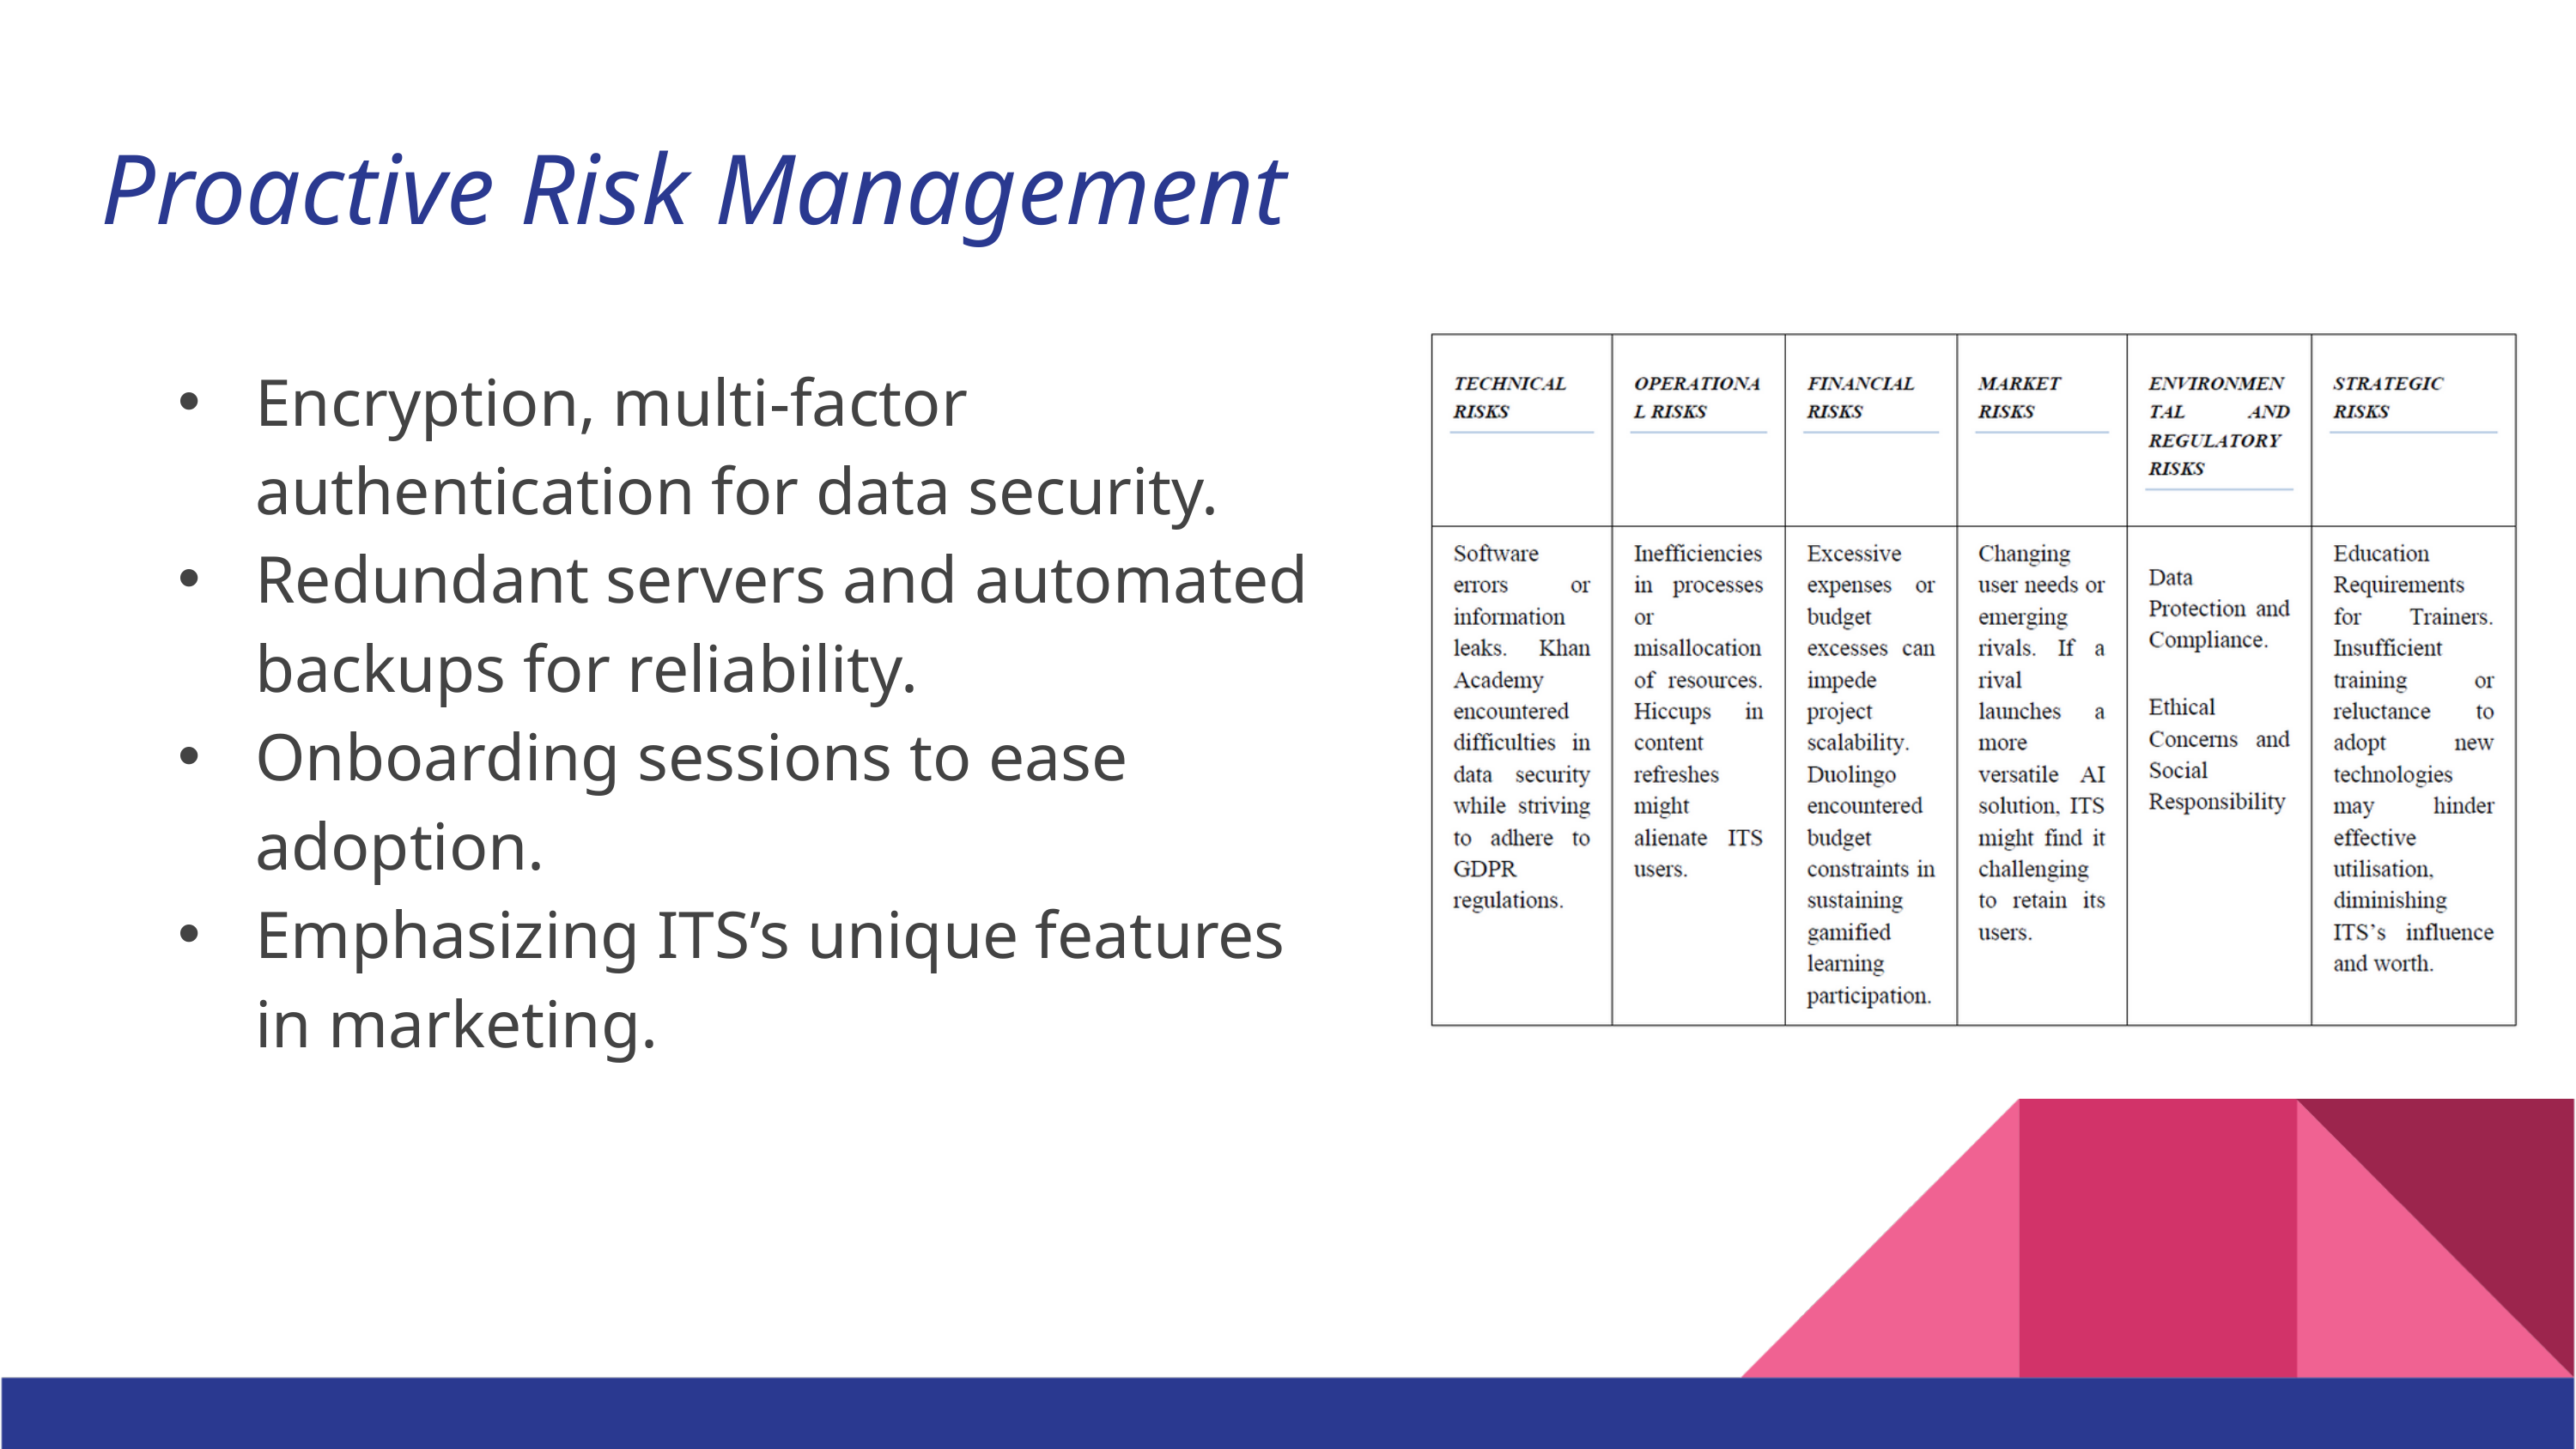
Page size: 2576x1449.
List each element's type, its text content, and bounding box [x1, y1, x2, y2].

text_box Proactive Risk Management [100, 128, 2476, 245]
text_box [0, 1099, 2576, 1449]
text_box Encryption, multi-factor authentication for data security. Redundant servers and automated backups for reliability. Onboarding sessions to ease adoption. Emphasizing ITS’s unique features in marketing. [100, 349, 1356, 1149]
text_box [1411, 329, 2533, 1029]
